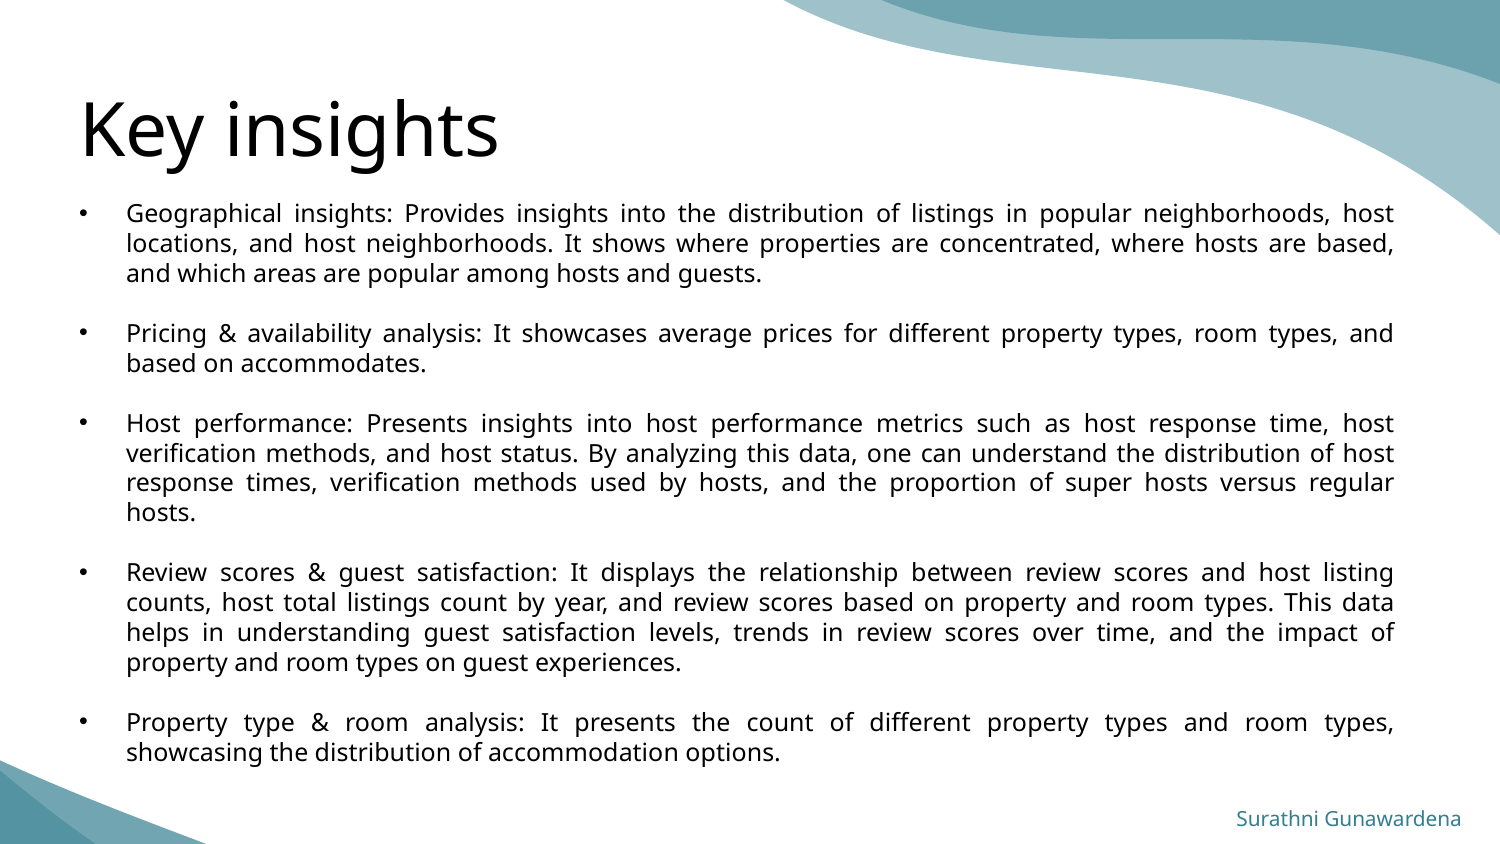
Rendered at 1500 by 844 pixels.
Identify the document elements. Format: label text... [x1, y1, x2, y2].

text_box Surathni Gunawardena [1060, 753, 1477, 844]
text_box Key insights [64, 65, 1221, 146]
text_box Geographical insights: Provides insights into the distribution of listings in popular neighborhoods, host locations, and host neighborhoods. It shows where properties are concentrated, where hosts are based, and which areas are popular among hosts and guests. Pricing & availability analysis: It showcases average prices for different property types, room types, and based on accommodates. Host performance: Presents insights into host performance metrics such as host response time, host verification methods, and host status. By analyzing this data, one can understand the distribution of host response times, verification methods used by hosts, and the proportion of super hosts versus regular hosts. Review scores & guest satisfaction: It displays the relationship between review scores and host listing counts, host total listings count by year, and review scores based on property and room types. This data helps in understanding guest satisfaction levels, trends in review scores over time, and the impact of property and room types on guest experiences. Property type & room analysis: It presents the count of different property types and room types, showcasing the distribution of accommodation options. [64, 190, 1412, 774]
